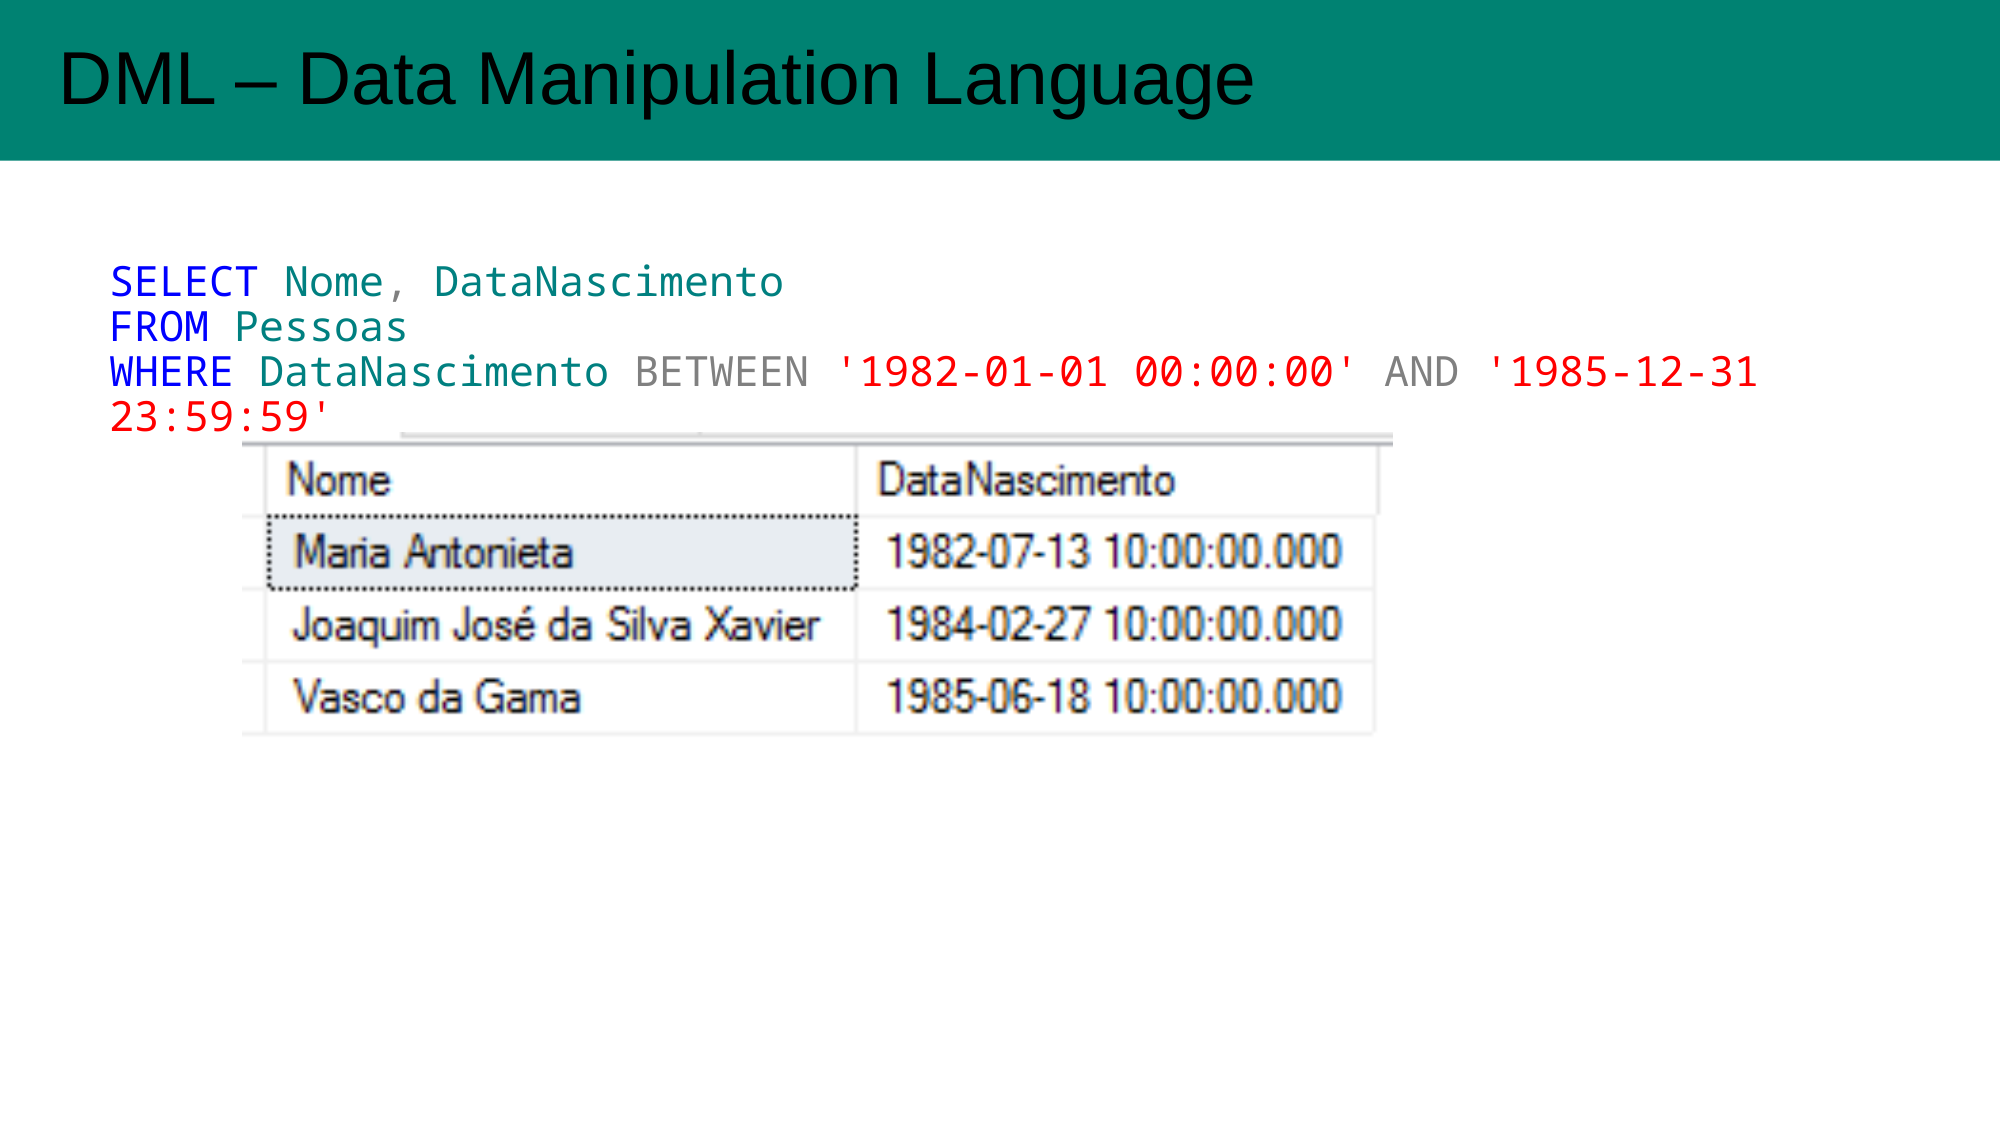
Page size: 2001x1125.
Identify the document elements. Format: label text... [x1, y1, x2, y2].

text_box DML – Data Manipulation Language [0, 0, 2000, 161]
list SELECT Nome, DataNascimento FROM Pessoas WHERE DataNascimento BETWEEN '1982-01-01 00:00:00' AND '1985-12-31 23:59:59' [44, 195, 1956, 533]
picture [242, 432, 1393, 760]
